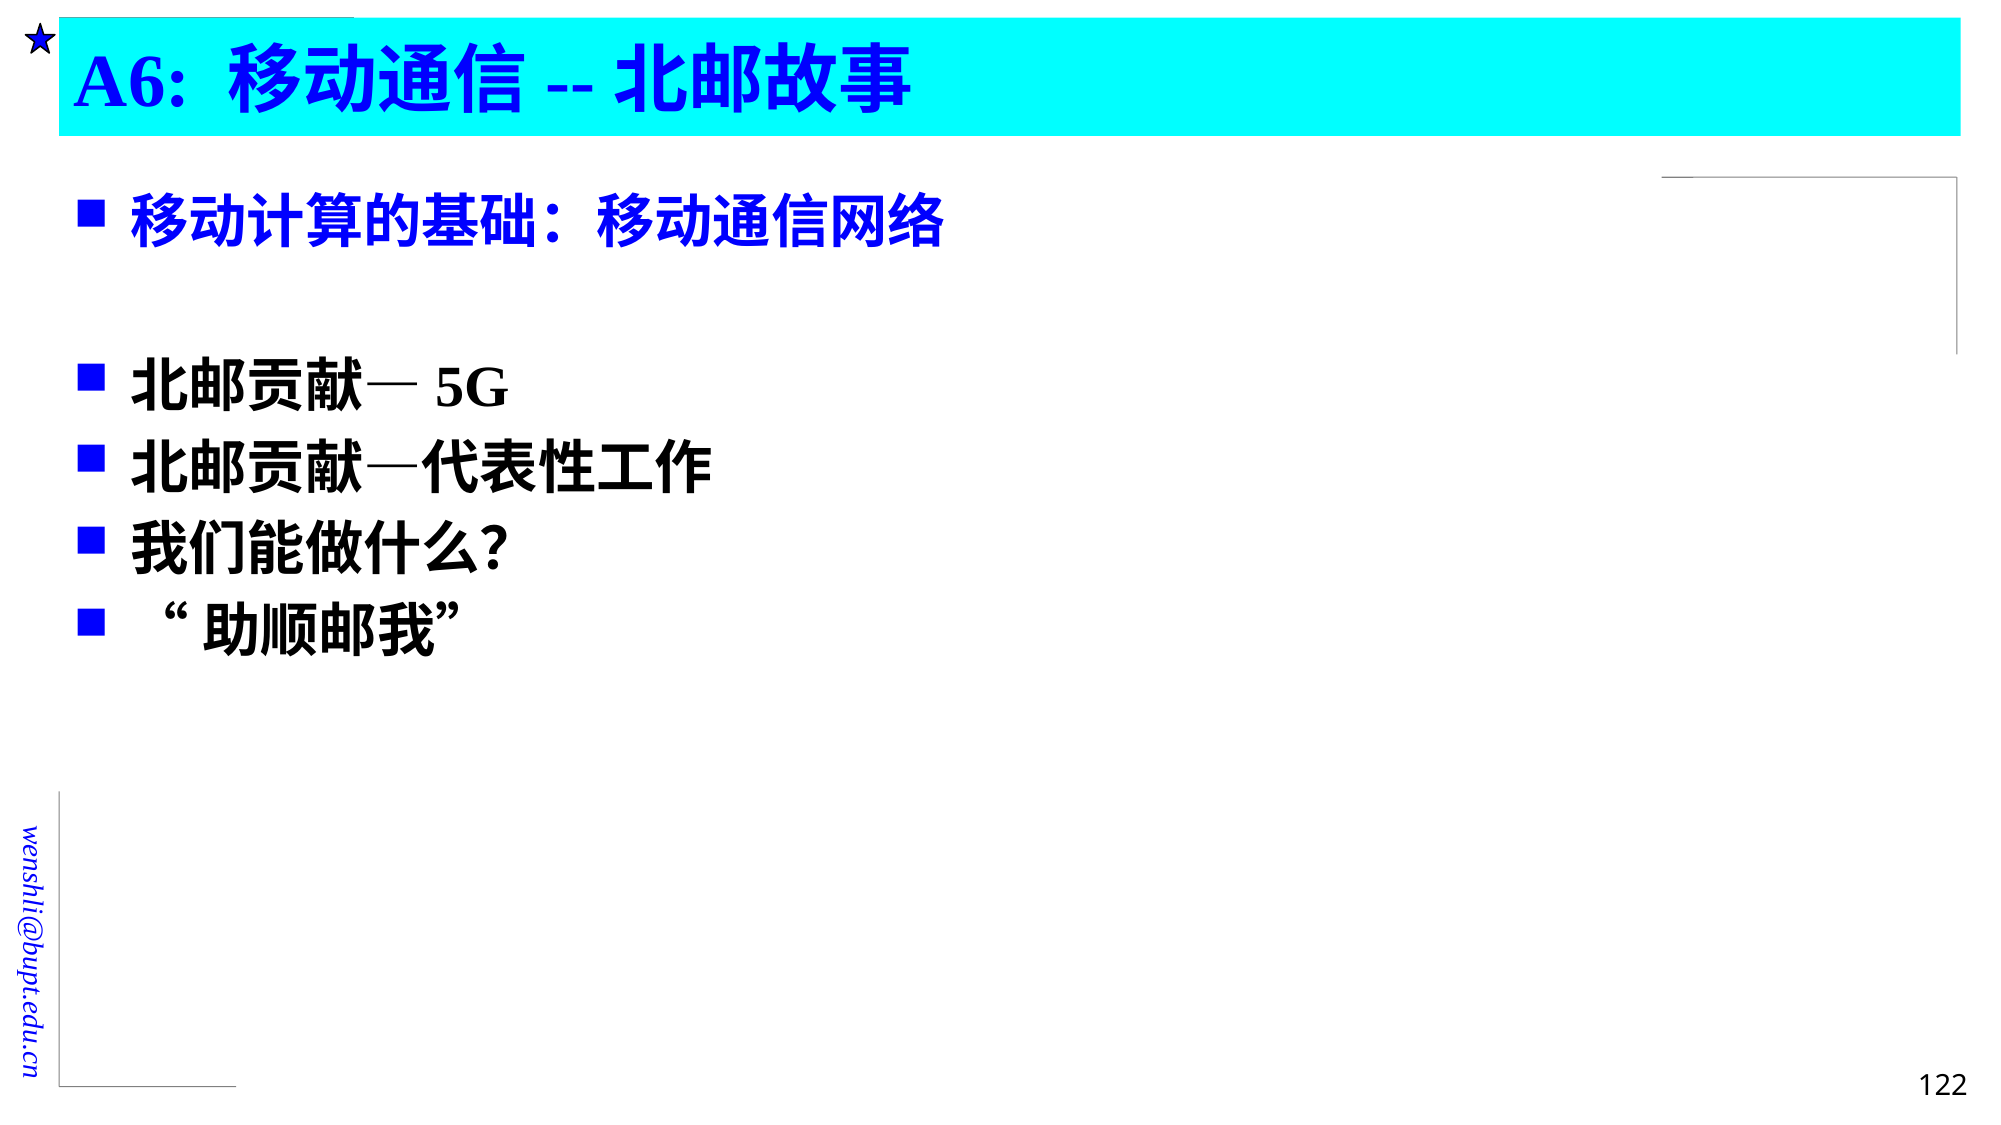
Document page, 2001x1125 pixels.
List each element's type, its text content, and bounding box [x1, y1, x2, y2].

text_box 122 [1816, 1058, 1984, 1113]
list 移动计算的基础：移动通信网络 北邮贡献—5G 北邮贡献—代表性工作 我们能做什么？ “助顺邮我” [59, 177, 1955, 1087]
title A6: 移动通信--北邮故事 [58, 17, 1961, 137]
